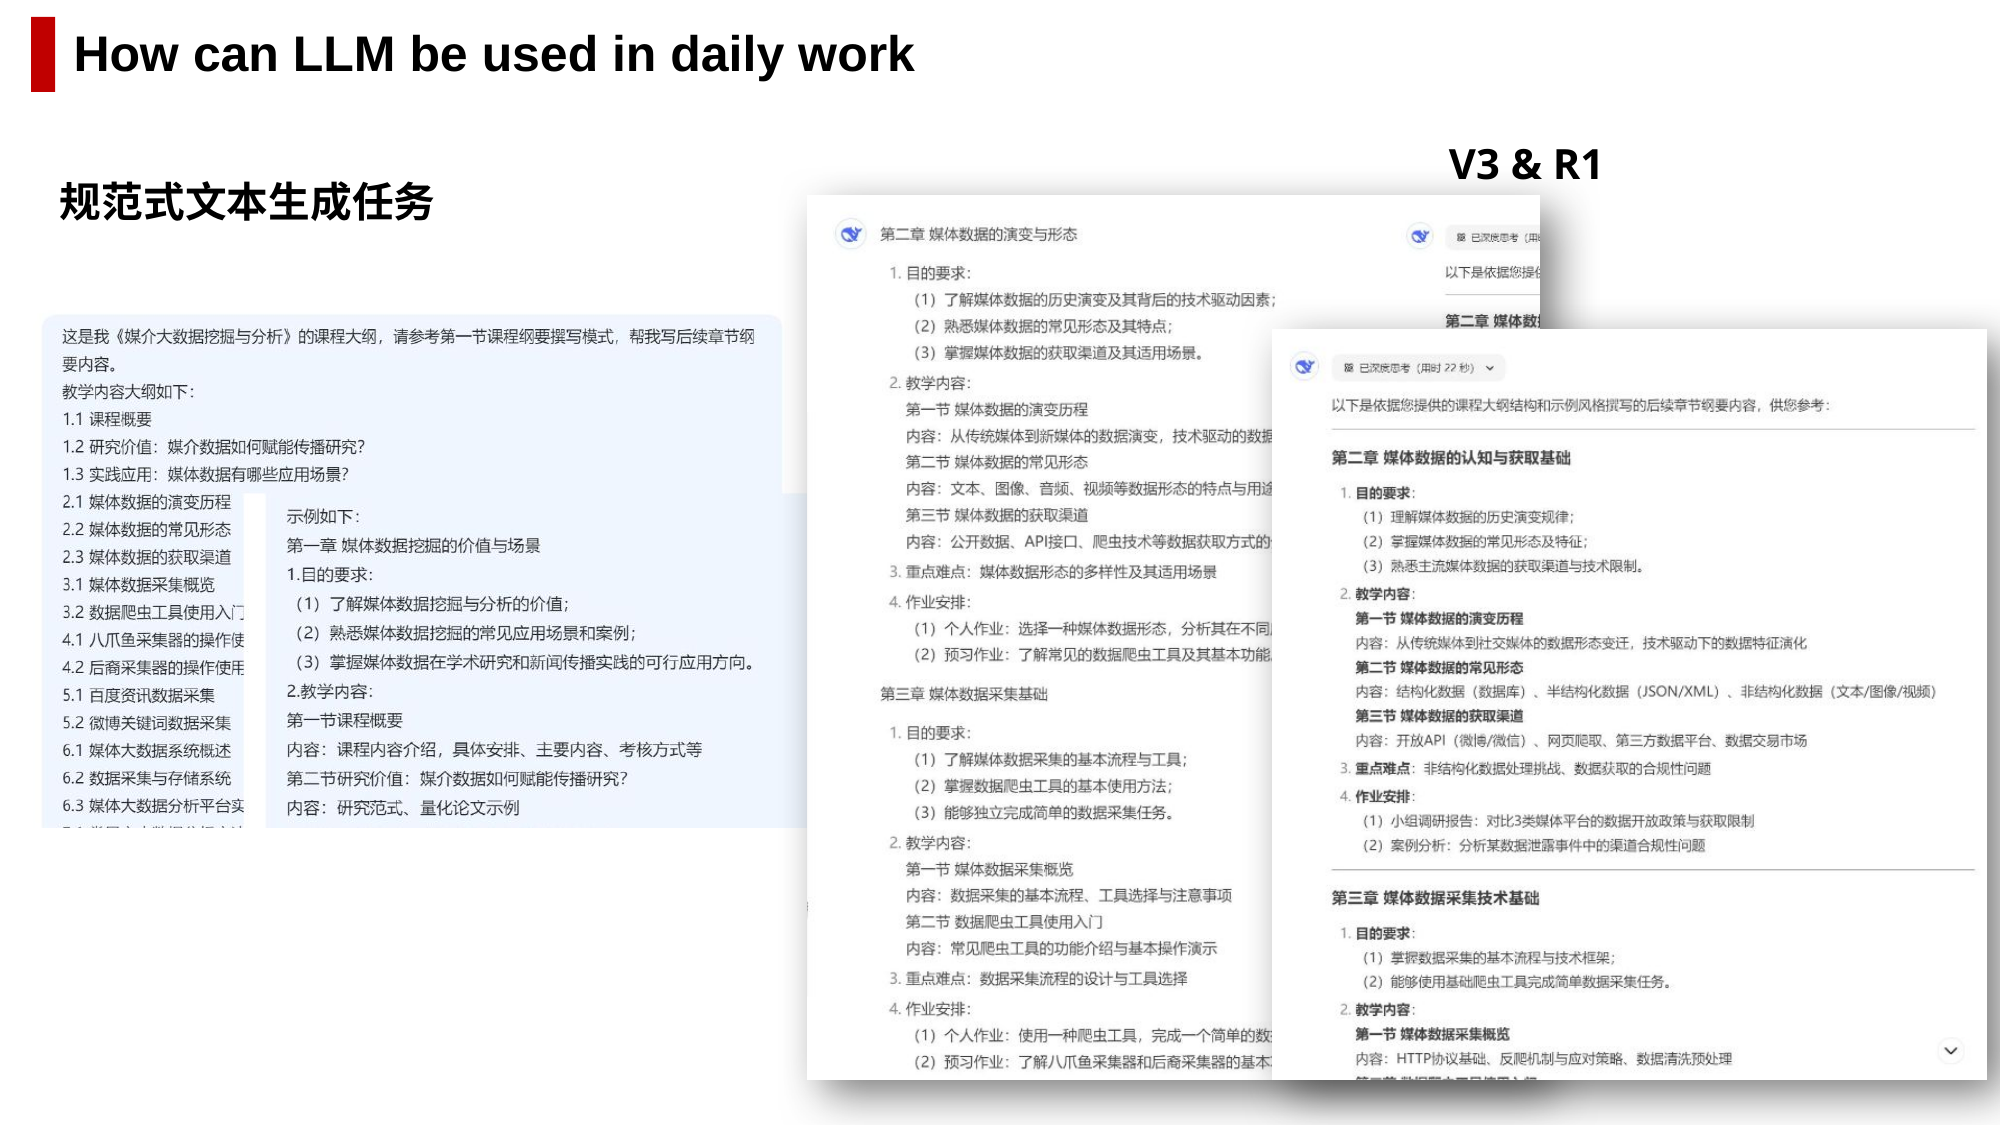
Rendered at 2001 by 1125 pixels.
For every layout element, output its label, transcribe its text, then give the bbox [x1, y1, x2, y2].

text_box 规范式文本生成任务 [44, 167, 451, 233]
picture [0, 195, 1987, 1080]
text_box How can LLM be used in daily work [58, 13, 931, 89]
text_box V3 & R1 [1434, 130, 1620, 196]
text_box [30, 16, 56, 93]
